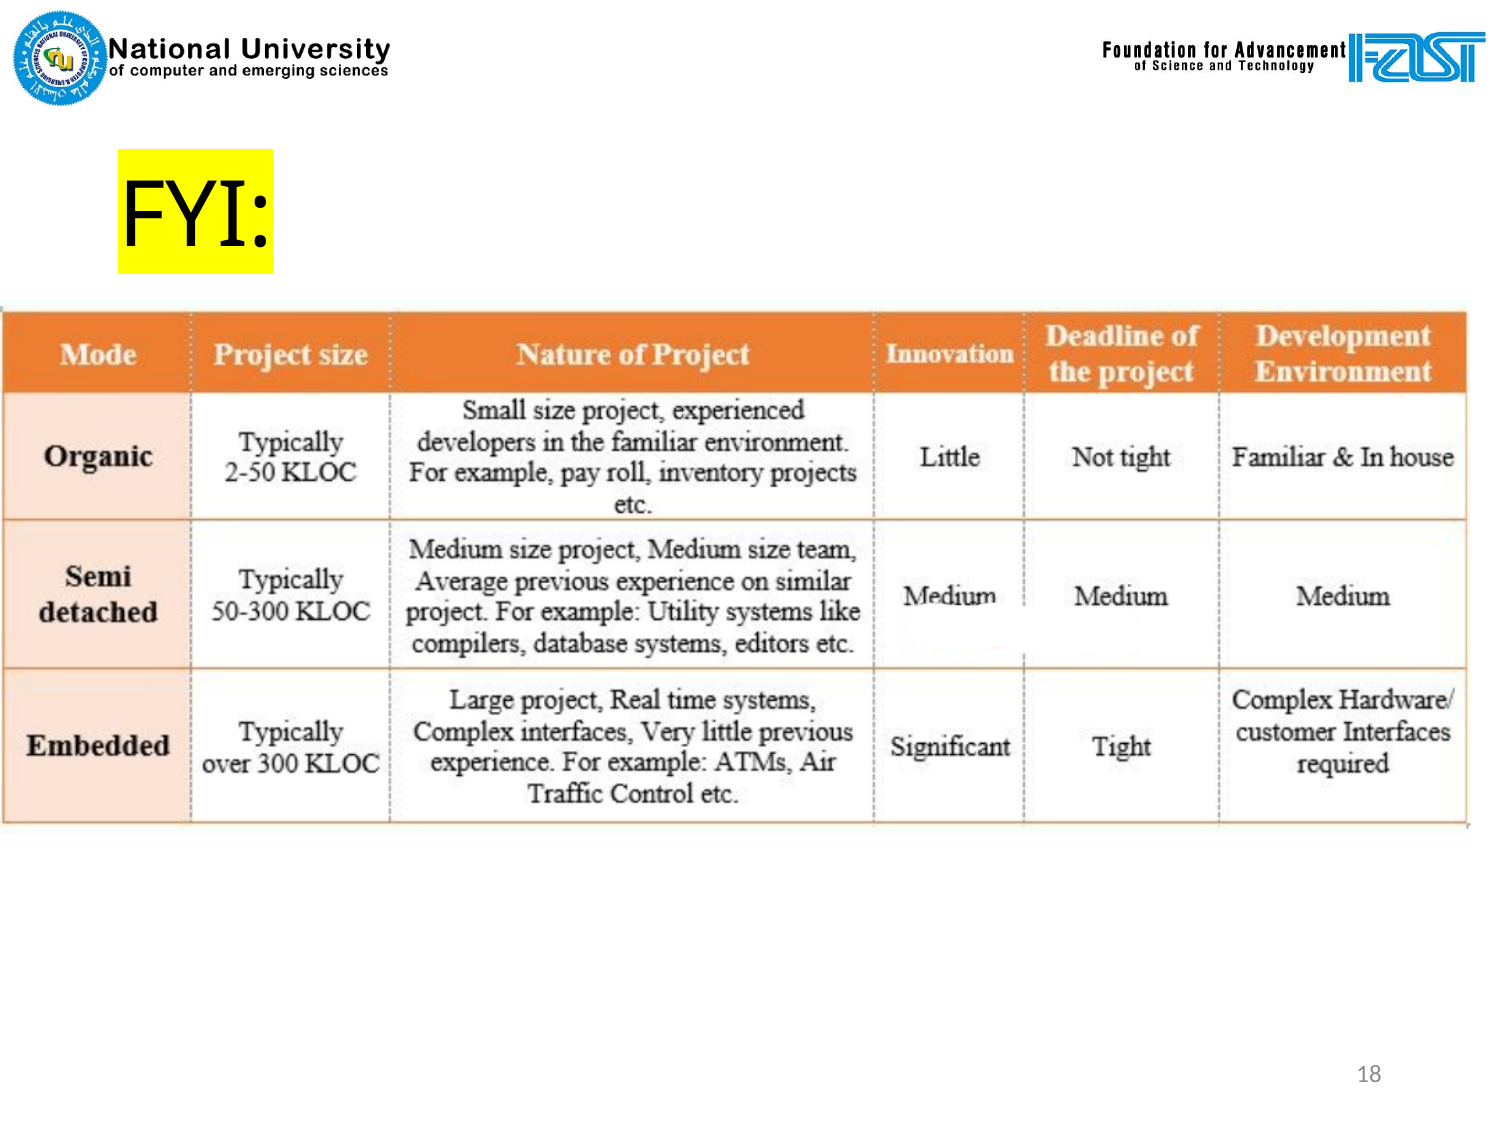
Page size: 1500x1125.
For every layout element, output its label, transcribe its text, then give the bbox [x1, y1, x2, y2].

slide_number 18 [1059, 1042, 1397, 1103]
picture [12, 10, 394, 106]
title FYI: [103, 156, 1397, 278]
picture [0, 299, 1471, 834]
picture [1101, 9, 1486, 106]
